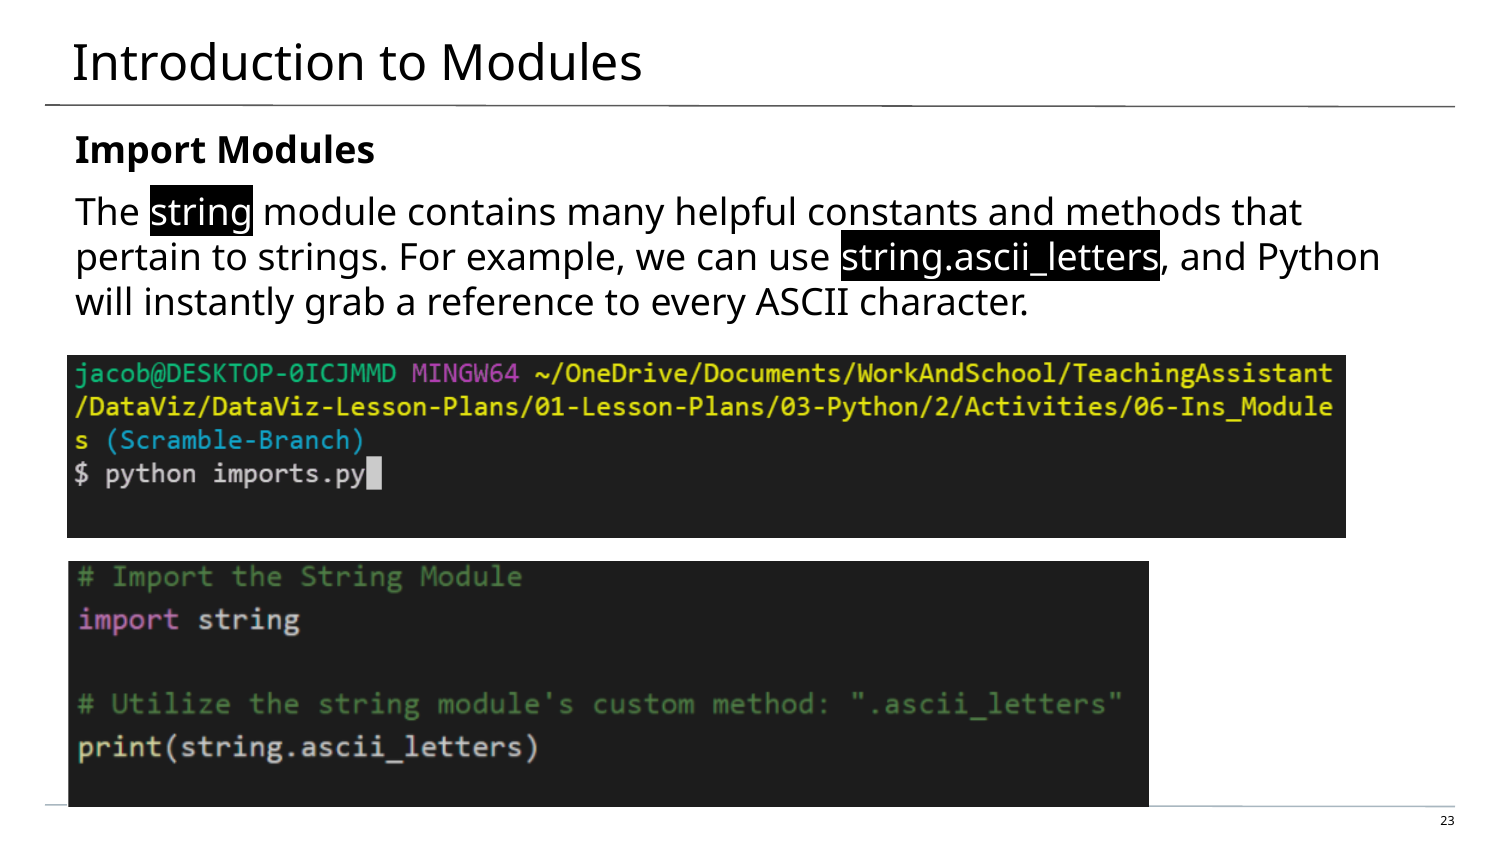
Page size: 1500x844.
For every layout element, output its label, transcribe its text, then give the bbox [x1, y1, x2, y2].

picture [67, 561, 1149, 807]
picture [67, 355, 1347, 539]
subtitle Import Modules The string module contains many helpful constants and methods that pertain to strings. For example, we can use string.ascii_letters, and Python will instantly grab a reference to every ASCII character. [0, 110, 1500, 171]
title Introduction to Modules [0, 0, 1500, 88]
